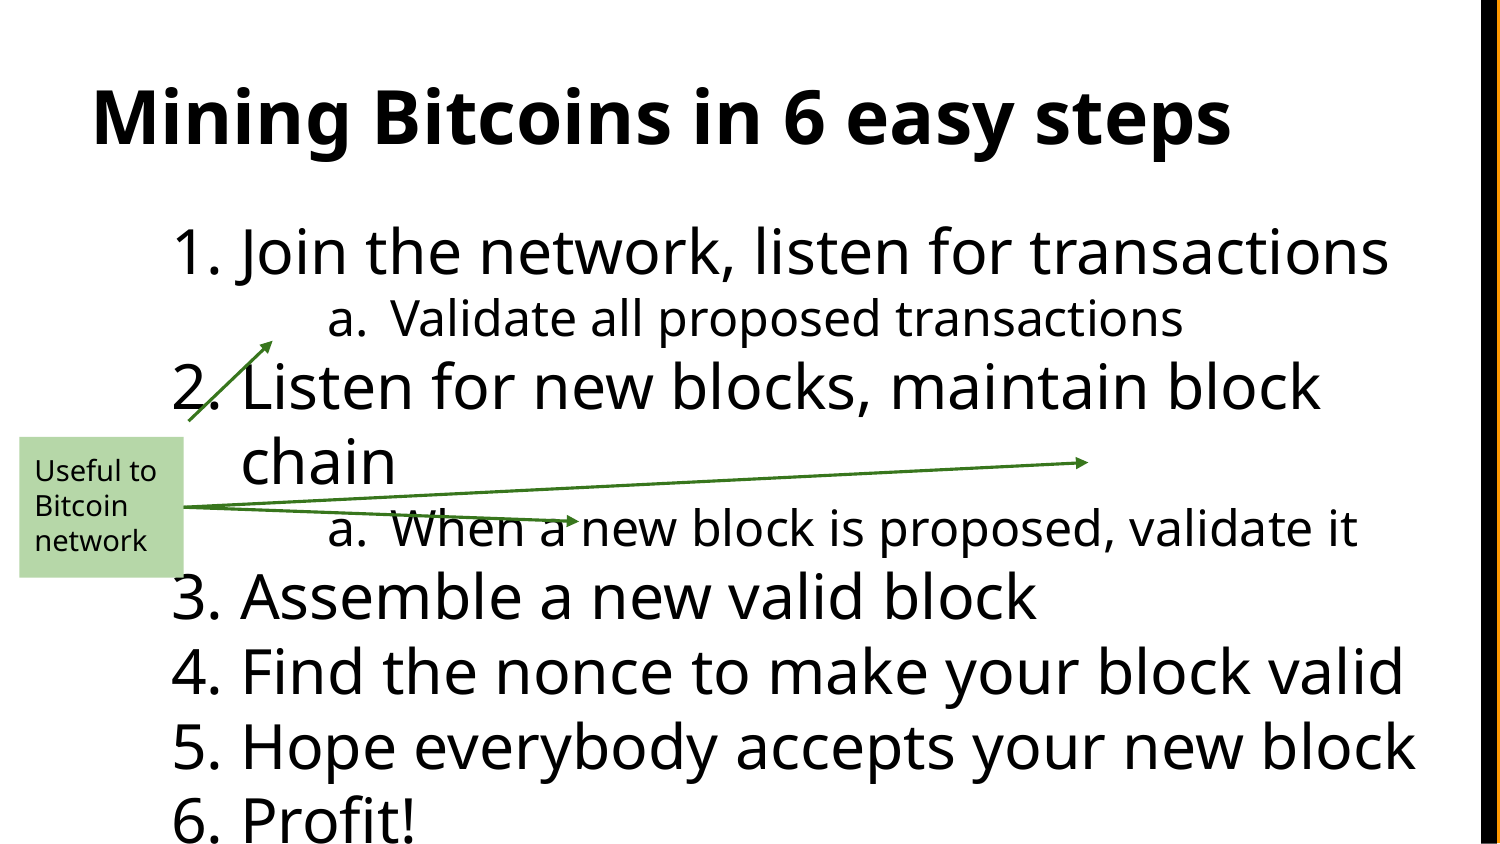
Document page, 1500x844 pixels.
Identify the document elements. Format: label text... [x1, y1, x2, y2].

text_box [183, 506, 580, 522]
title Mining Bitcoins in 6 easy steps [75, 33, 1425, 175]
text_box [188, 340, 273, 422]
text_box Useful to Bitcoin network [19, 436, 184, 578]
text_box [183, 462, 1089, 508]
list Join the network, listen for transactions Validate all proposed transactions Listen for new blocks, maintain block chain When a new block is proposed, validate it Assemble a new valid block Find the nonce to make your block valid Hope everybody accepts your new block Profit! [75, 196, 1487, 781]
